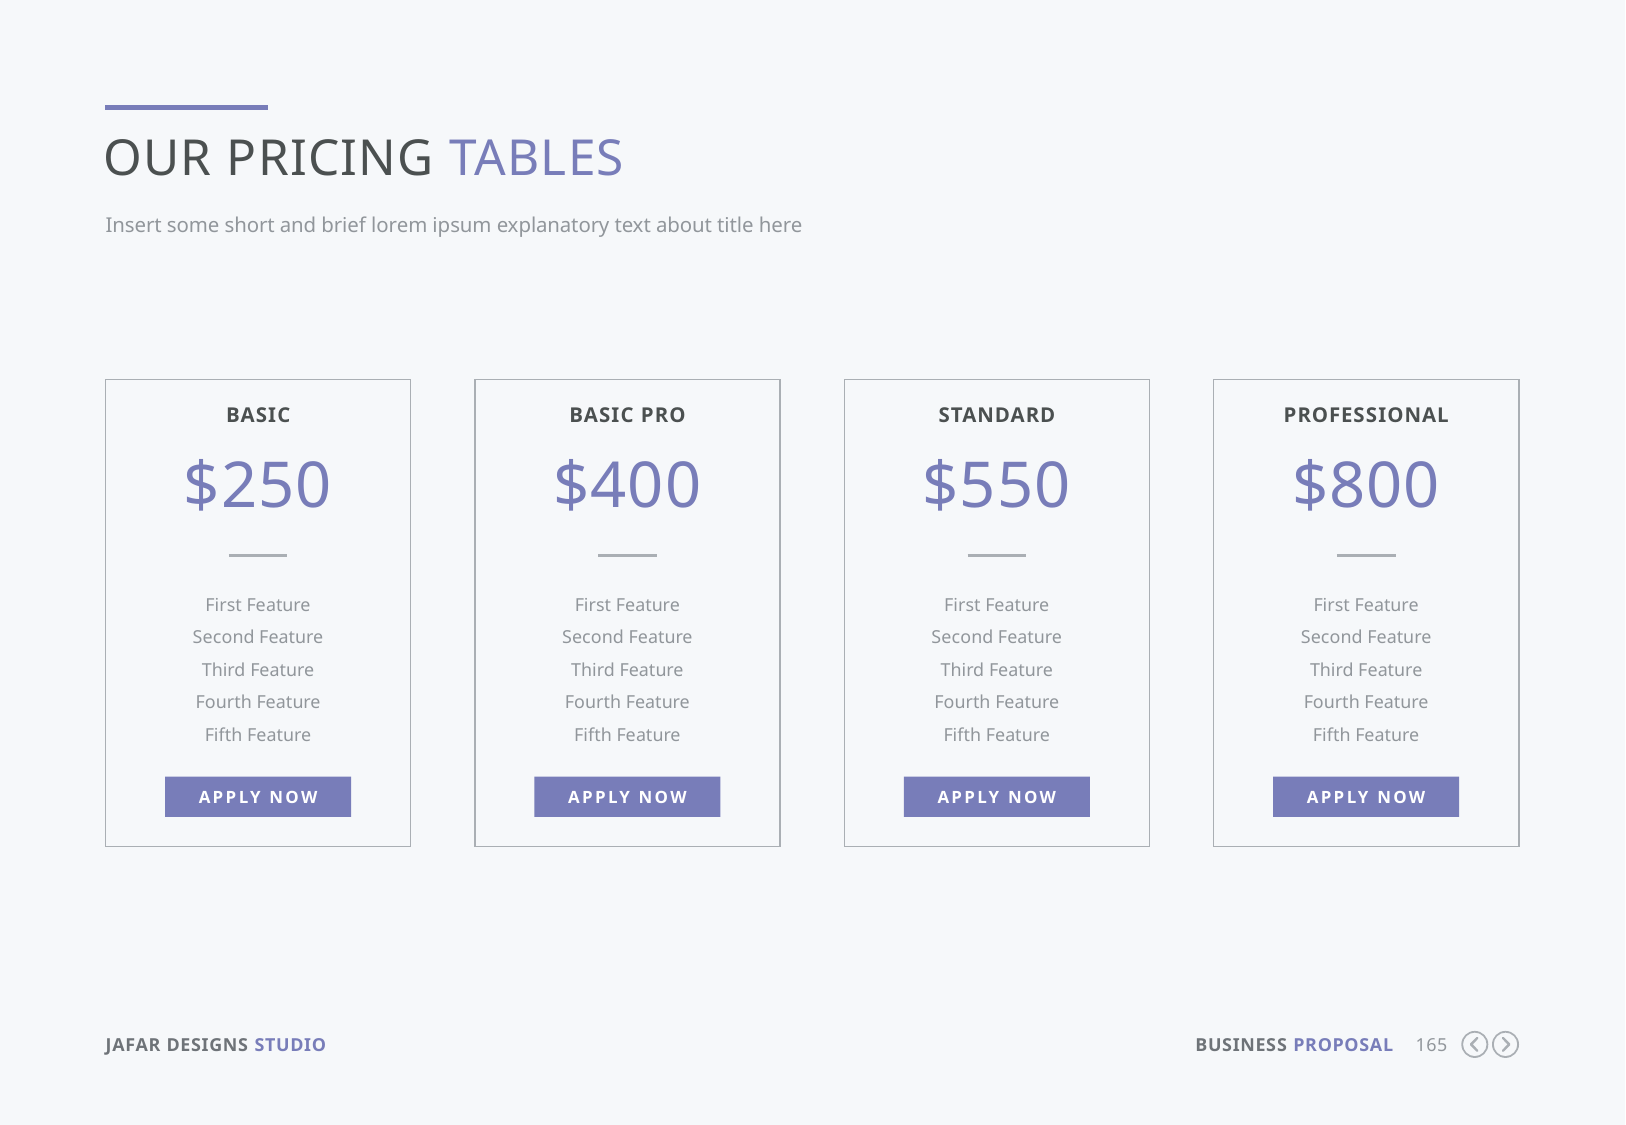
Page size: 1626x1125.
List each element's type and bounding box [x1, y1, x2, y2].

text_box [1213, 379, 1519, 847]
list [103, 125, 1518, 188]
text_box [105, 379, 411, 847]
list [105, 209, 1519, 241]
text_box [474, 379, 781, 847]
text_box [844, 379, 1150, 847]
